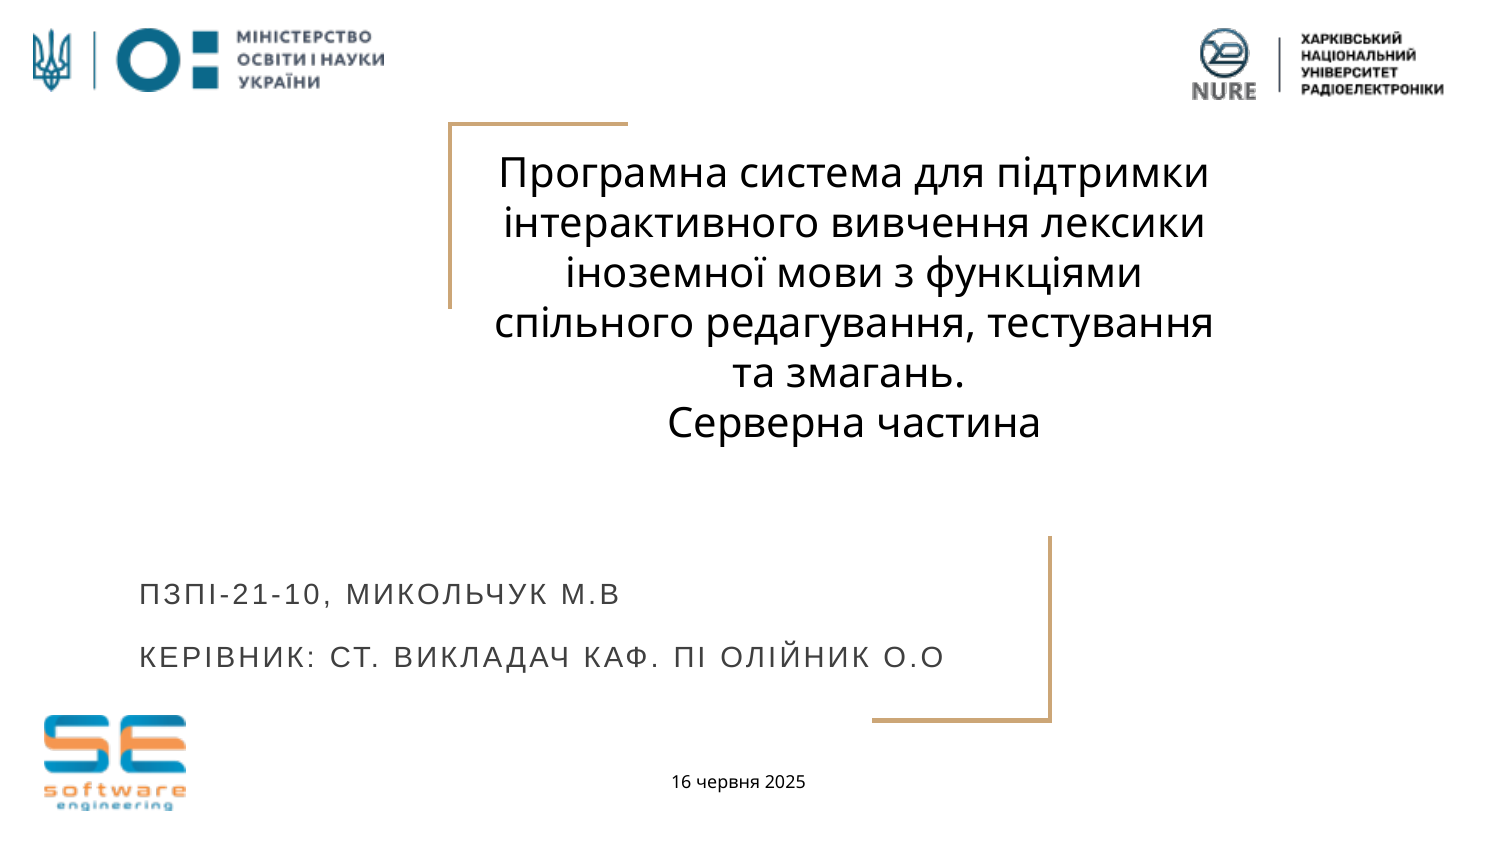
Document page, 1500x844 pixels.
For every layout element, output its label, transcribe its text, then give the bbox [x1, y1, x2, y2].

subtitle 16 червня 2025 [540, 734, 922, 811]
text_box ПЗПІ-21-10, Микольчук М.В Керівник: ст. викладач каф. Пі Олійник О.О [124, 497, 972, 682]
text_box Програмна система для підтримки інтерактивного вивчення лексики іноземної мови з функціями спільного редагування, тестування та змагань. Серверна частина [469, 138, 1241, 454]
picture [1159, 27, 1476, 101]
picture [43, 714, 186, 811]
picture [33, 27, 384, 93]
